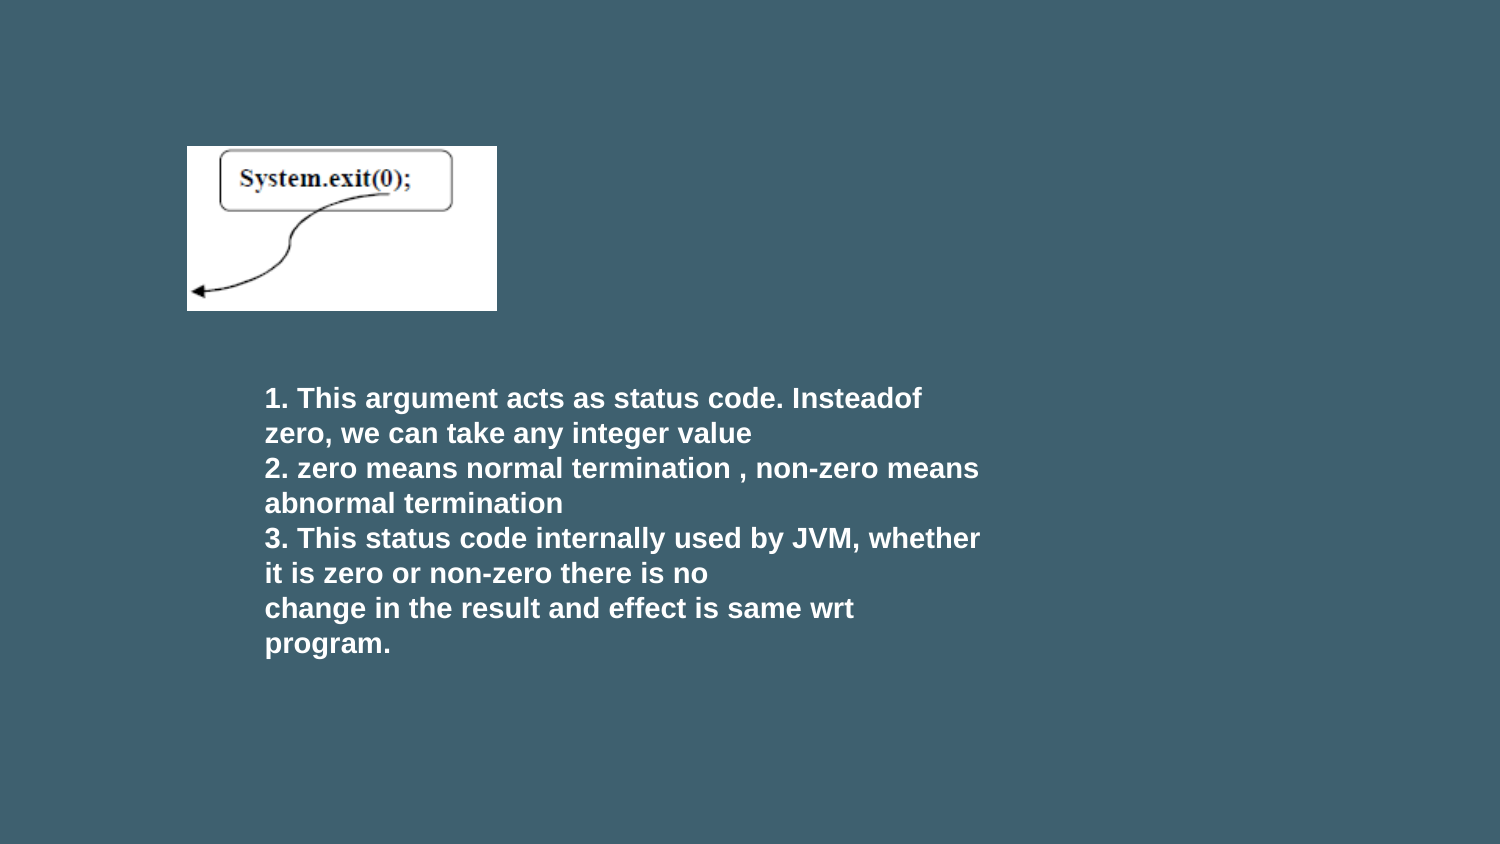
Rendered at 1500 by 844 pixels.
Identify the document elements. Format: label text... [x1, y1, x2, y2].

text_box 1. This argument acts as status code. Insteadof zero, we can take any integer value 2. zero means normal termination , non-zero means abnormal termination 3. This status code internally used by JVM, whether it is zero or non-zero there is no change in the result and effect is same wrt program. [249, 371, 1000, 667]
picture [187, 146, 498, 312]
